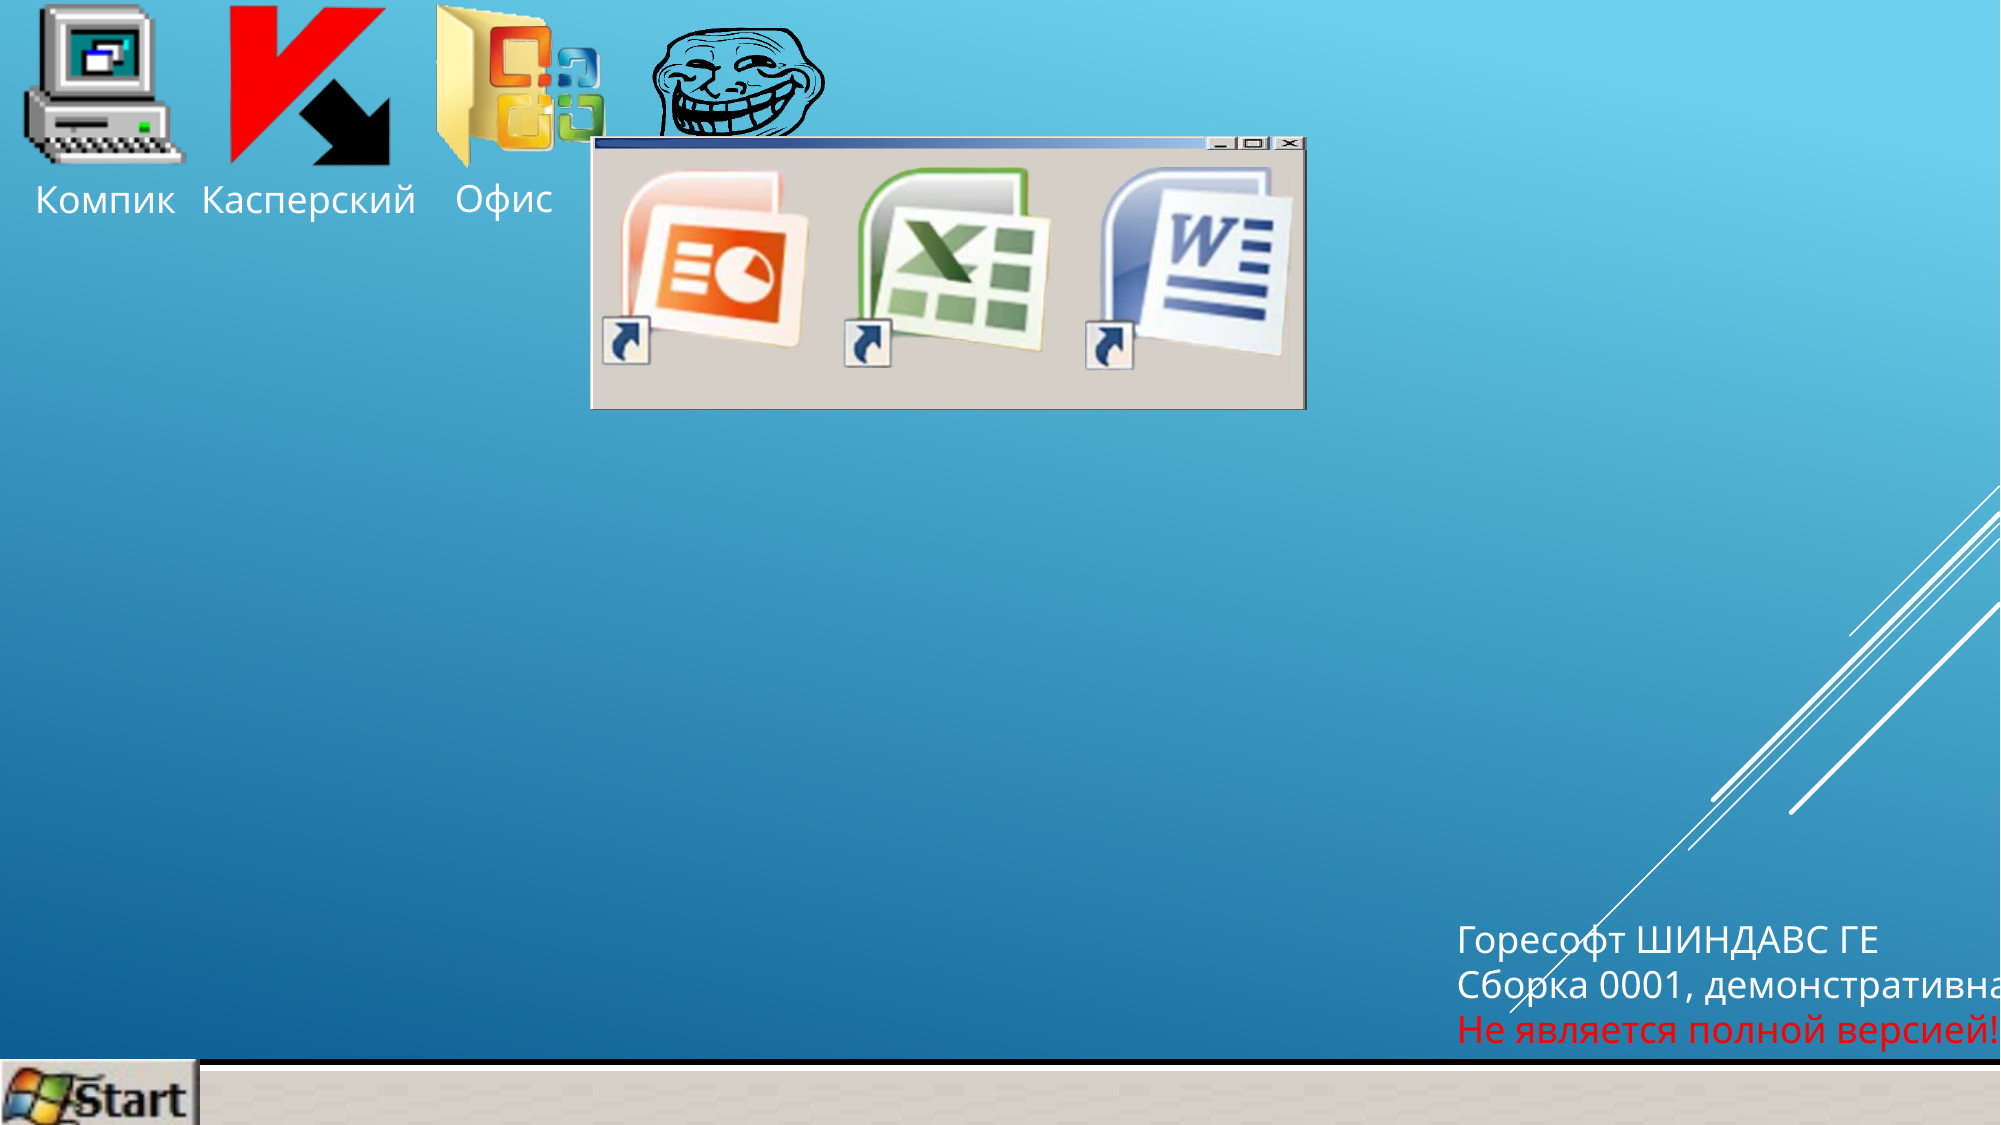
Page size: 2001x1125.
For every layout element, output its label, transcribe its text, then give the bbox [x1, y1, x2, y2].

text_box Горесофт ШИНДАВС ГЕ Сборка 0001, демонстративная Не является полной версией! [1441, 908, 2000, 1059]
text_box Касперский [186, 168, 432, 228]
picture [0, 4, 393, 169]
text_box Компик [20, 169, 186, 228]
picture [0, 1059, 2000, 1125]
picture [435, 4, 1307, 410]
text_box Офис [440, 167, 568, 228]
